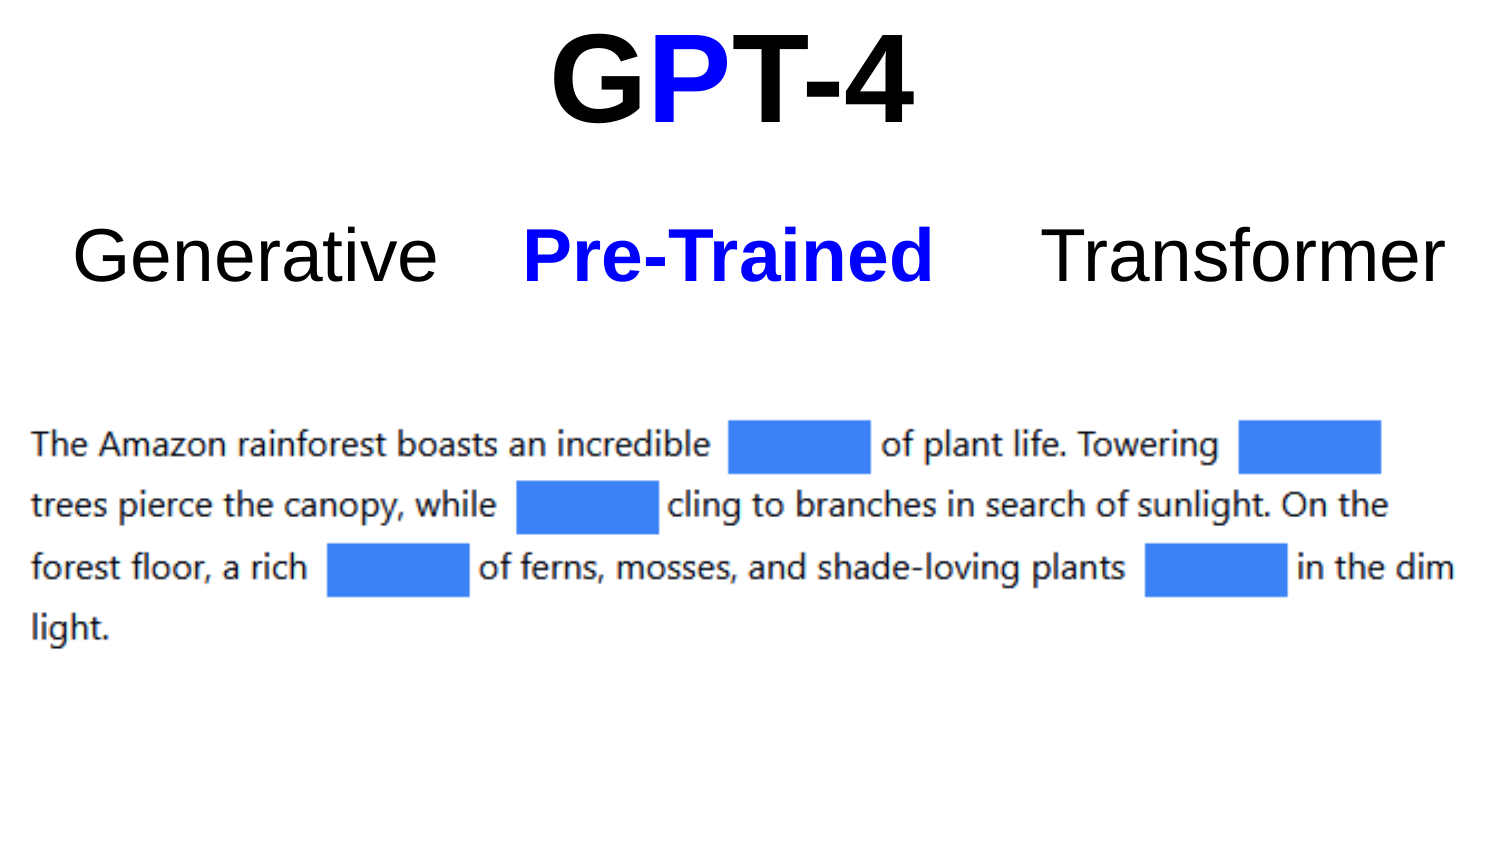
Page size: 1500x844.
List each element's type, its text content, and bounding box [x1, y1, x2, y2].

title GPT-4 [501, 0, 999, 164]
title Transformer [987, 206, 1500, 312]
picture [0, 403, 1500, 667]
title Pre-Trained [472, 206, 985, 312]
title Generative [0, 206, 472, 312]
